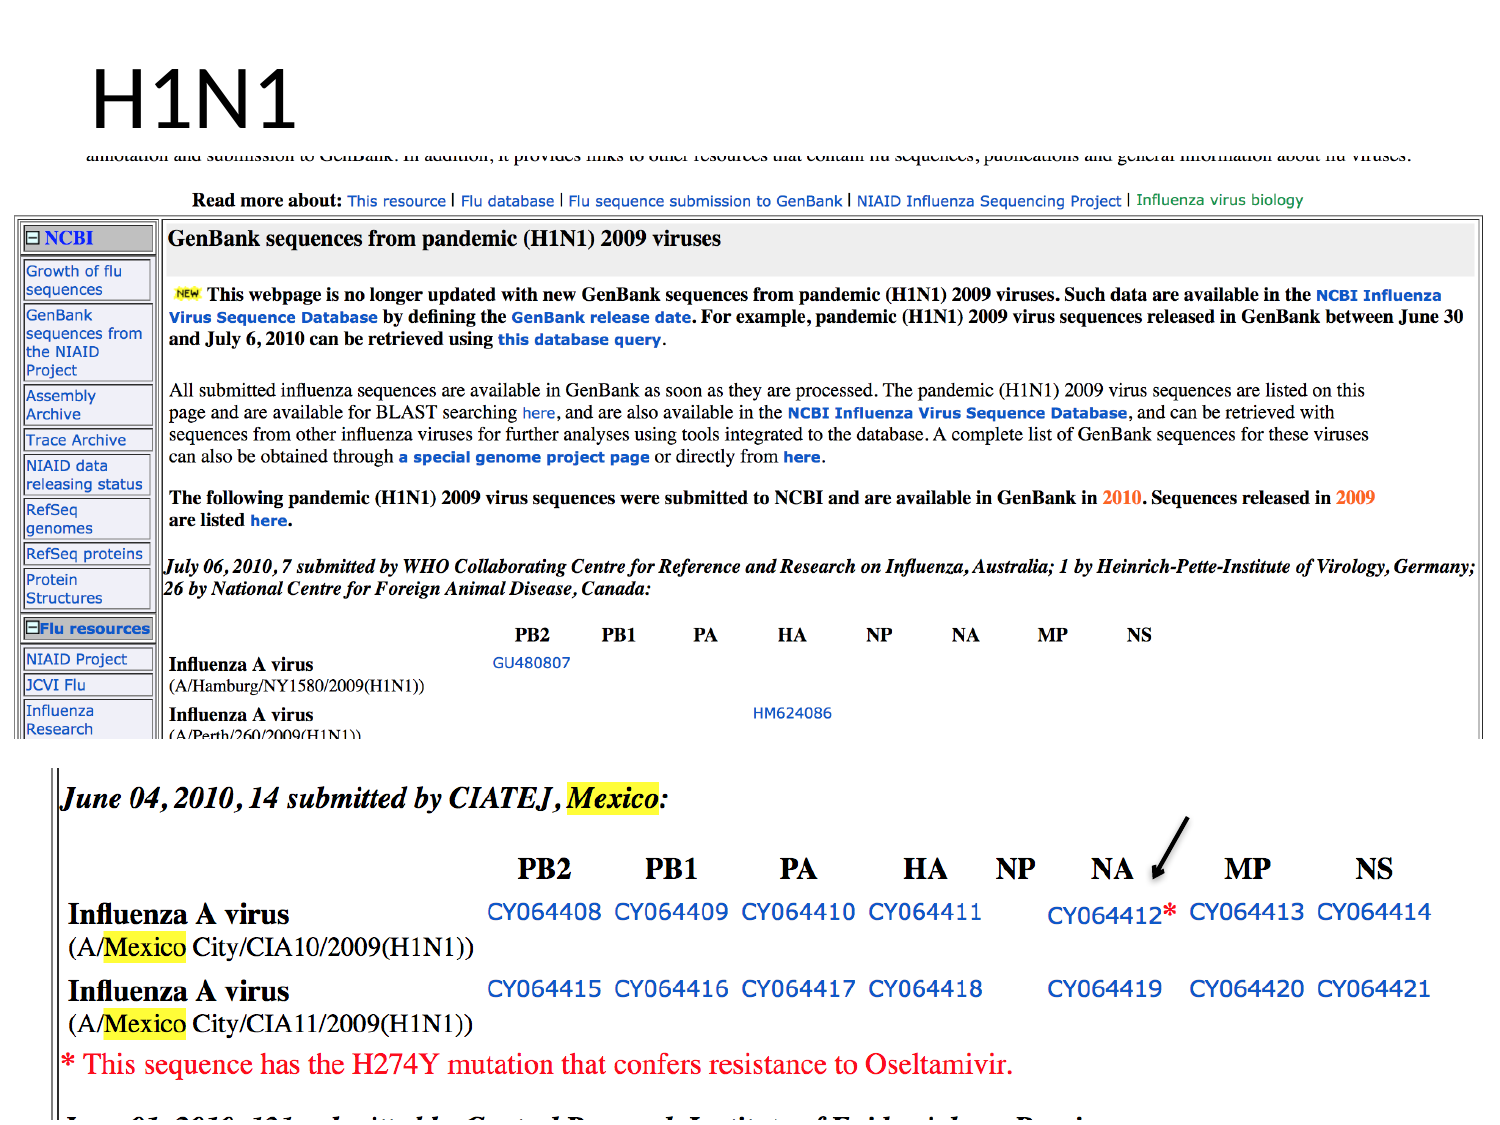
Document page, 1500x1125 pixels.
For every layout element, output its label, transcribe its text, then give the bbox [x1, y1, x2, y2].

title H1N1 [75, 26, 1425, 155]
picture [0, 768, 1490, 1120]
picture [0, 156, 1500, 739]
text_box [1152, 816, 1188, 880]
